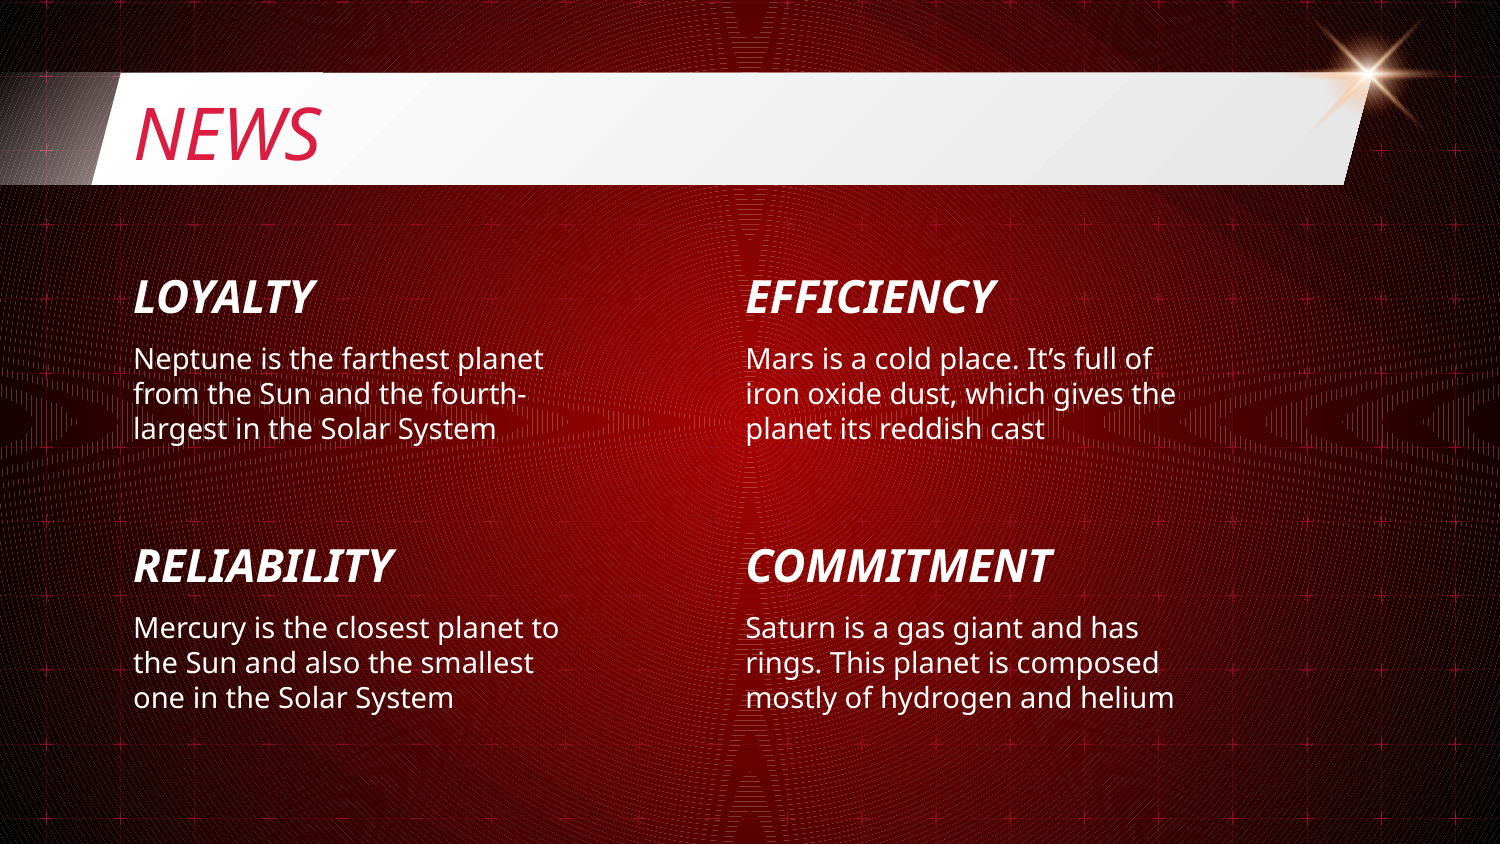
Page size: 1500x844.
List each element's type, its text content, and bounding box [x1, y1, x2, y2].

subtitle COMMITMENT [730, 520, 1201, 594]
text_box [0, 72, 1373, 185]
subtitle Mars is a cold place. It’s full of iron oxide dust, which gives the planet its reddish cast [730, 325, 1201, 443]
subtitle RELIABILITY [118, 520, 589, 594]
title NEWS [1377, 149, 1382, 167]
subtitle Saturn is a gas giant and has rings. This planet is composed mostly of hydrogen and helium [730, 594, 1201, 712]
subtitle Neptune is the farthest planet from the Sun and the fourth-largest in the Solar System [118, 325, 589, 443]
picture [0, 0, 1500, 844]
subtitle LOYALTY [118, 251, 589, 325]
subtitle Mercury is the closest planet to the Sun and also the smallest one in the Solar System [118, 594, 589, 712]
subtitle EFFICIENCY [730, 251, 1201, 325]
